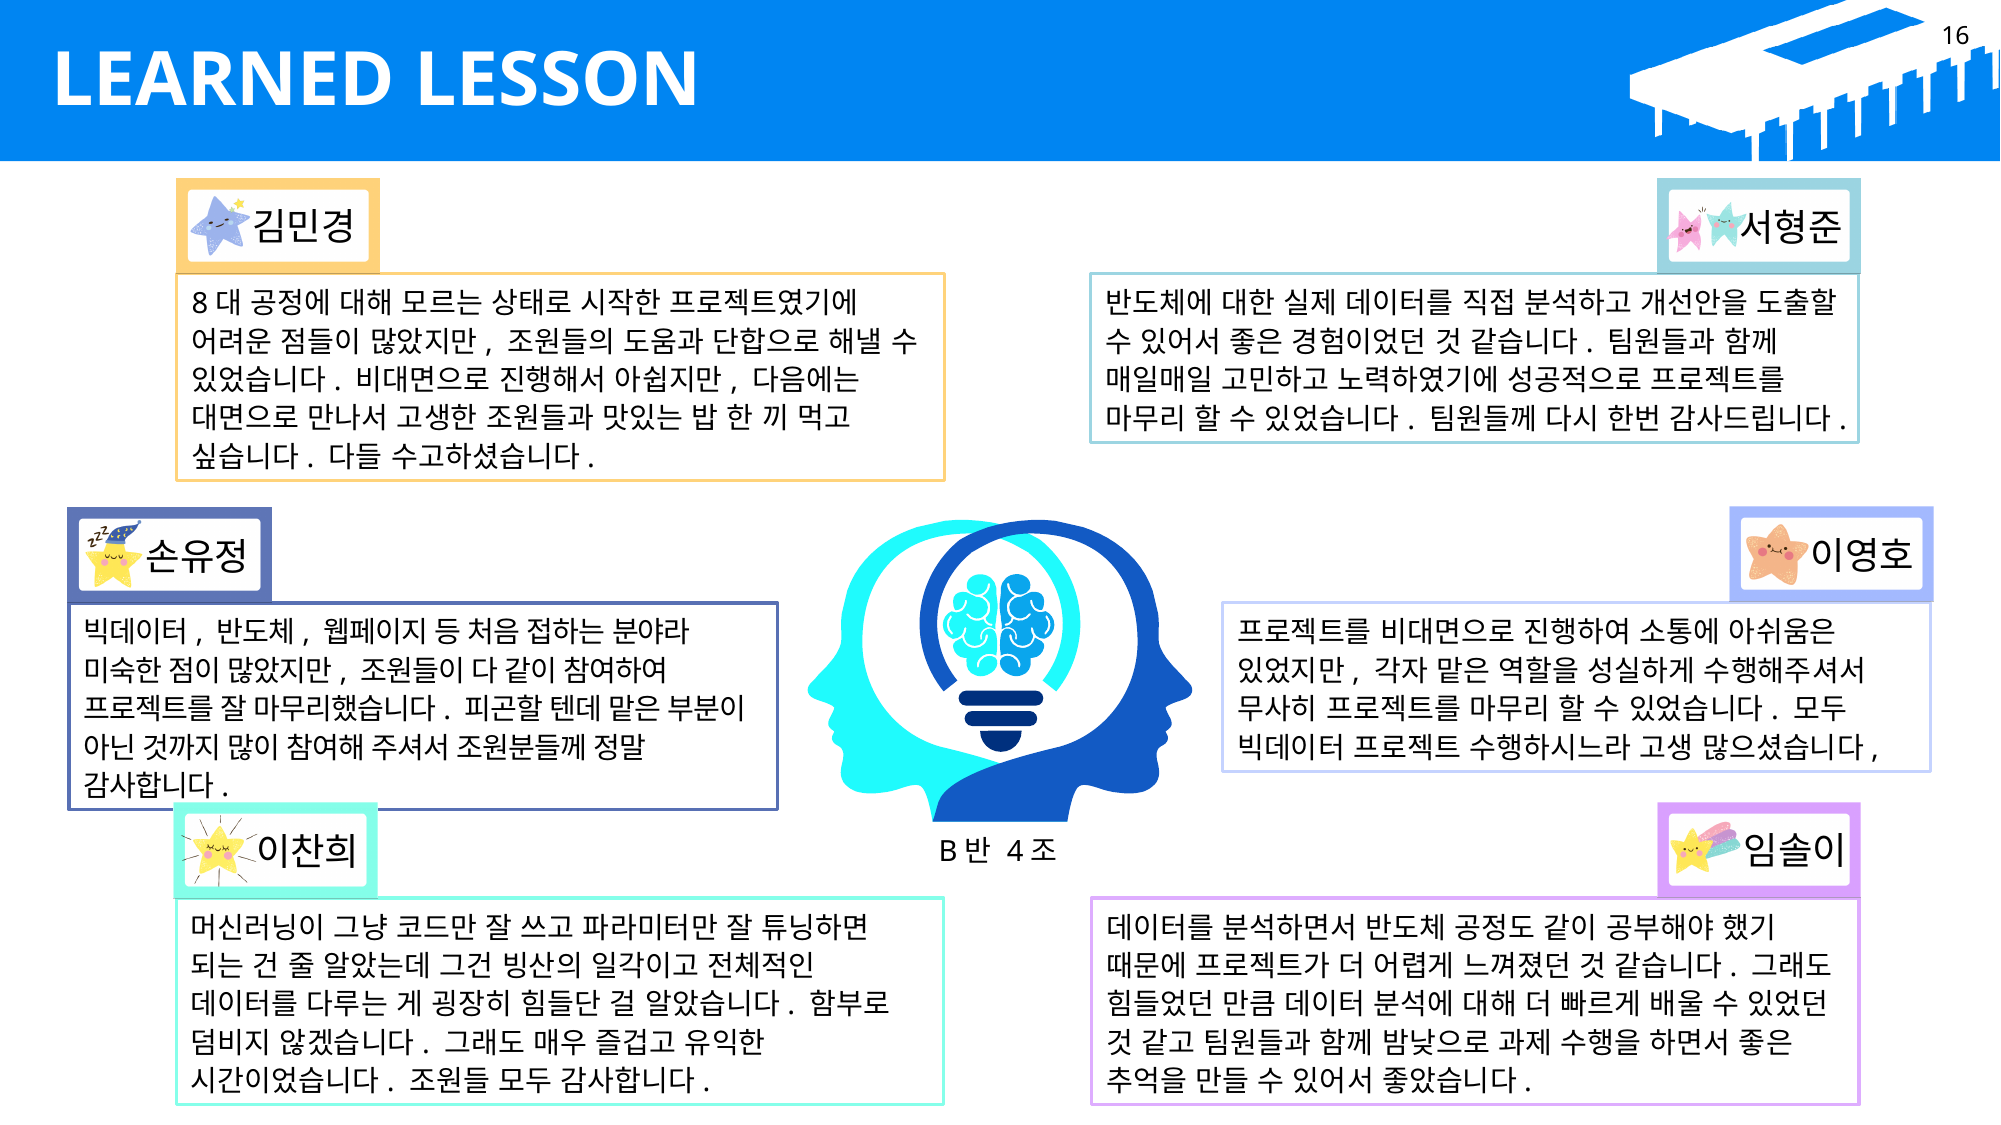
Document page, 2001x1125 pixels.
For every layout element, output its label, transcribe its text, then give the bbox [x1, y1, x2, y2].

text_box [1222, 500, 1942, 773]
text_box B반 4조 [944, 825, 1091, 875]
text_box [807, 519, 1193, 822]
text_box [168, 796, 944, 1107]
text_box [171, 172, 945, 483]
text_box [1090, 172, 1871, 483]
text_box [1091, 795, 1875, 1107]
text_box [62, 500, 778, 773]
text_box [0, 0, 2000, 162]
